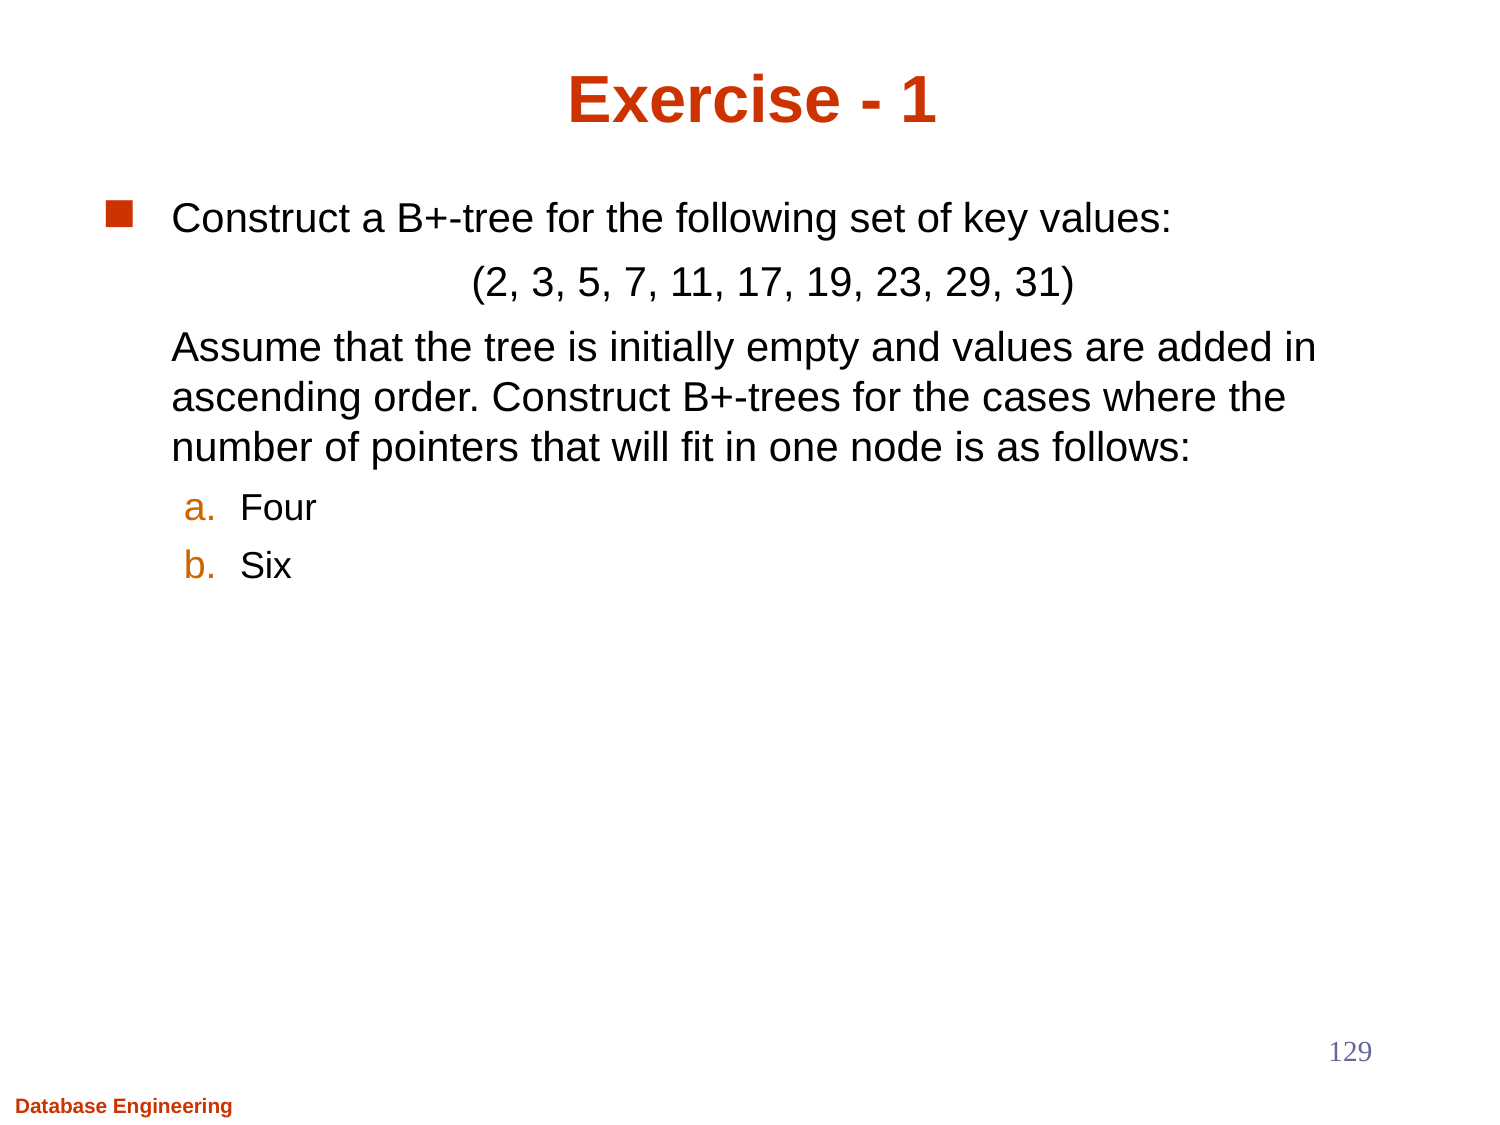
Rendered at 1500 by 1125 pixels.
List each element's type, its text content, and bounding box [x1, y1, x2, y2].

slide_number 129 [1074, 1024, 1388, 1101]
list Construct a B+-tree for the following set of key values: (2, 3, 5, 7, 11, 17, 19, 23, 29, 31) Assume that the tree is initially empty and values are added in ascending order. Construct B+-trees for the cases where the number of pointers that will fit in one node is as follows: Four Six [93, 182, 1382, 984]
title Exercise - 1 [90, 32, 1416, 144]
